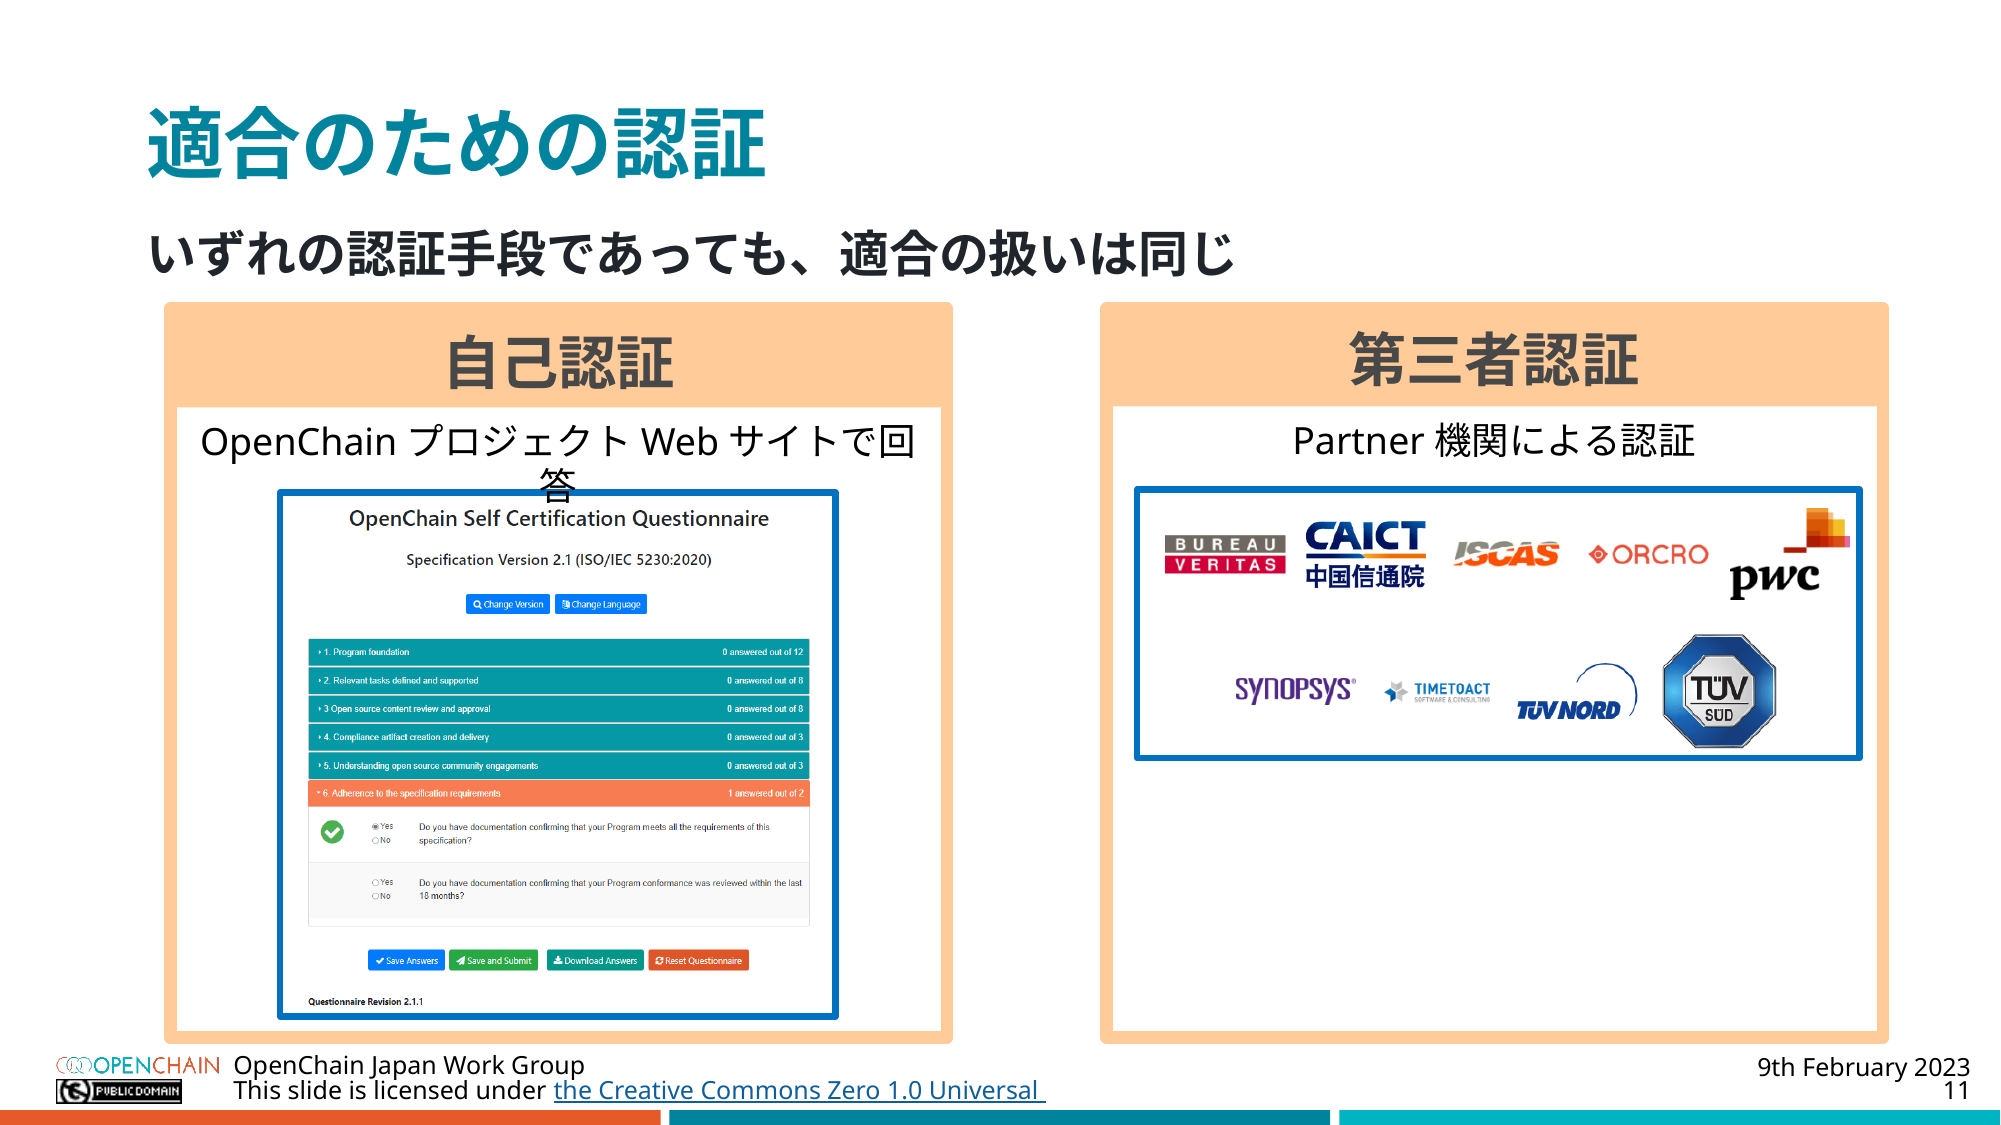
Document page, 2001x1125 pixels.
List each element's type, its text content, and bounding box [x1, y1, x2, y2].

text_box Partner機関による認証 [1229, 401, 1759, 470]
text_box 自己認証 [168, 312, 949, 409]
text_box [1106, 308, 1884, 1038]
title 適合のための認証 [146, 94, 1928, 200]
text_box OpenChainプロジェクトWebサイトで回答 [183, 410, 932, 516]
list いずれの認証手段であっても、適合の扱いは同じ [146, 222, 1317, 316]
picture [56, 1056, 218, 1074]
text_box 第三者認証 [1105, 307, 1883, 409]
text_box [170, 409, 947, 1038]
slide_number 11 [1536, 1079, 1987, 1103]
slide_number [1536, 1052, 1987, 1079]
picture [1139, 492, 1857, 756]
footer OpenChain Japan Work Group [218, 1053, 690, 1077]
picture [56, 1079, 182, 1104]
picture [282, 495, 833, 1014]
